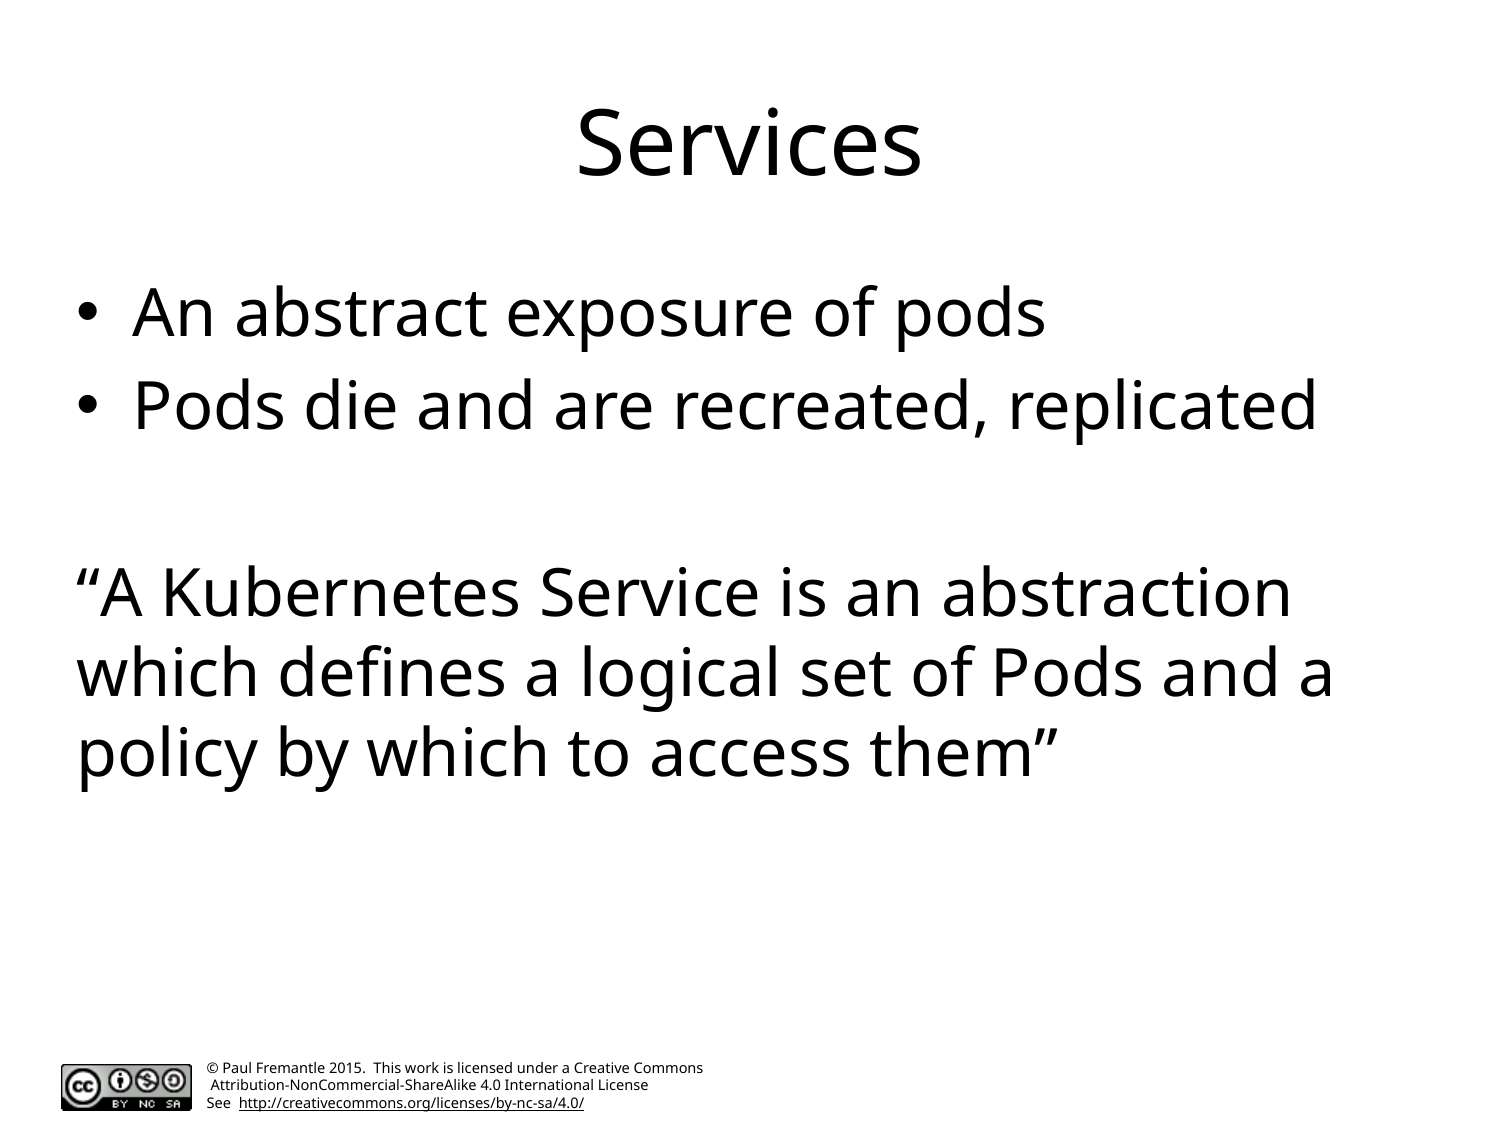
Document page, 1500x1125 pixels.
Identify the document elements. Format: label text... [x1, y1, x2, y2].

picture [61, 1064, 192, 1111]
title Services [75, 45, 1425, 233]
list An abstract exposure of pods Pods die and are recreated, replicated “A Kubernetes Service is an abstraction which defines a logical set of Pods and a policy by which to access them” [61, 262, 1412, 1005]
